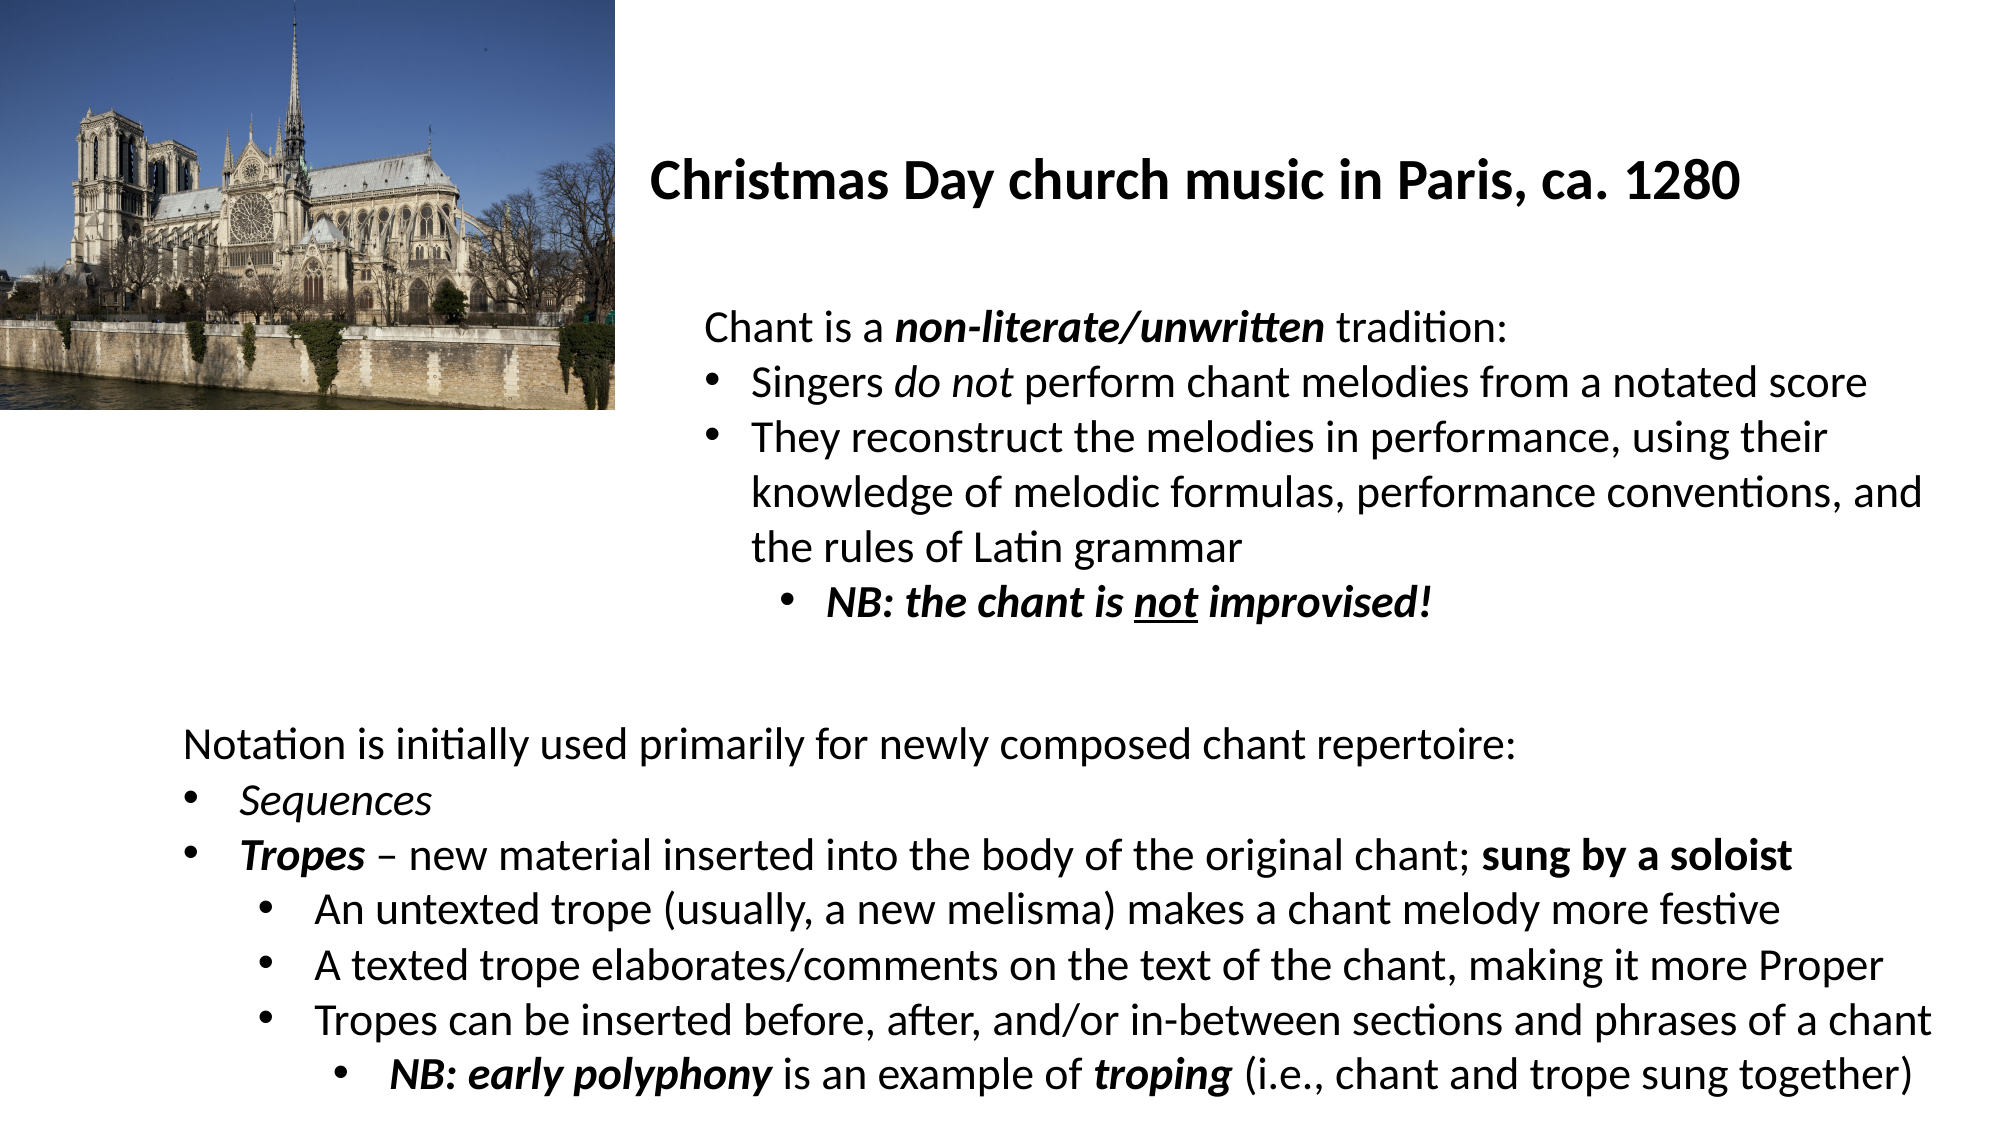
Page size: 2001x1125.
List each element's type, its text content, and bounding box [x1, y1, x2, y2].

picture [0, 0, 615, 410]
text_box Chant is a non-literate/unwritten tradition: Singers do not perform chant melodies from a notated score They reconstruct the melodies in performance, using their knowledge of melodic formulas, performance conventions, and the rules of Latin grammar NB: the chant is not improvised! [689, 288, 1939, 634]
text_box Christmas Day church music in Paris, ca. 1280 [615, 133, 1778, 219]
text_box Notation is initially used primarily for newly composed chant repertoire: Sequences Tropes – new material inserted into the body of the original chant; sung by a soloist An untexted trope (usually, a new melisma) makes a chant melody more festive A texted trope elaborates/comments on the text of the chant, making it more Proper Tropes can be inserted before, after, and/or in-between sections and phrases of a chant NB: early polyphony is an example of troping (i.e., chant and trope sung together) [168, 706, 1961, 1107]
